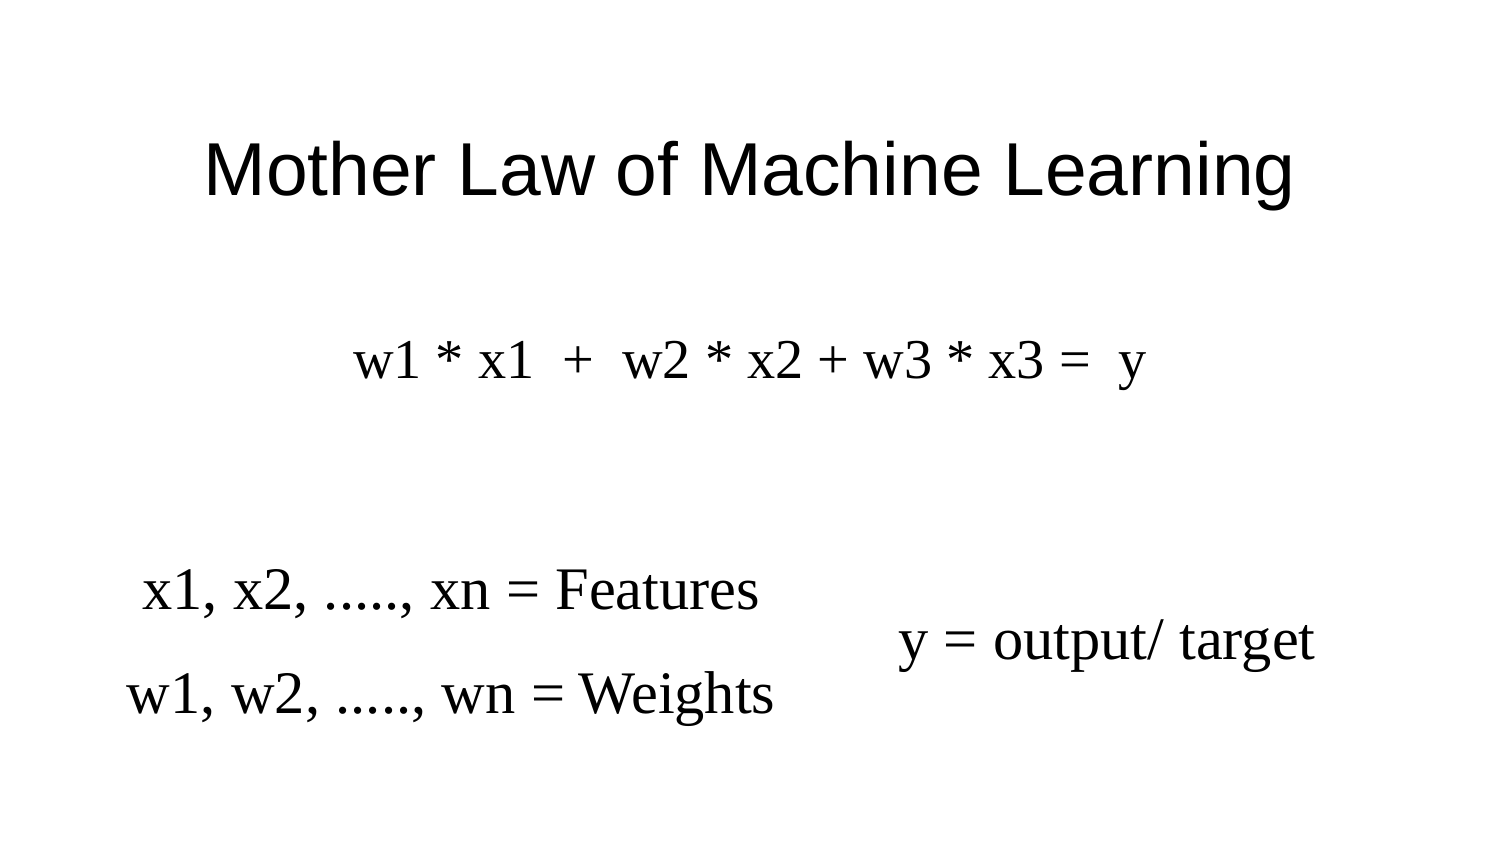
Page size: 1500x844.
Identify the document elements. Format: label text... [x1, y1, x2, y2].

title Mother Law of Machine Learning [51, 96, 1449, 235]
text_box w1, w2, ....., wn = Weights [103, 638, 801, 741]
text_box y = output/ target [862, 583, 1353, 687]
text_box w1 * x1 + w2 * x2 + w3 * x3 = y [139, 307, 1361, 405]
text_box x1, x2, ....., xn = Features [103, 534, 801, 637]
